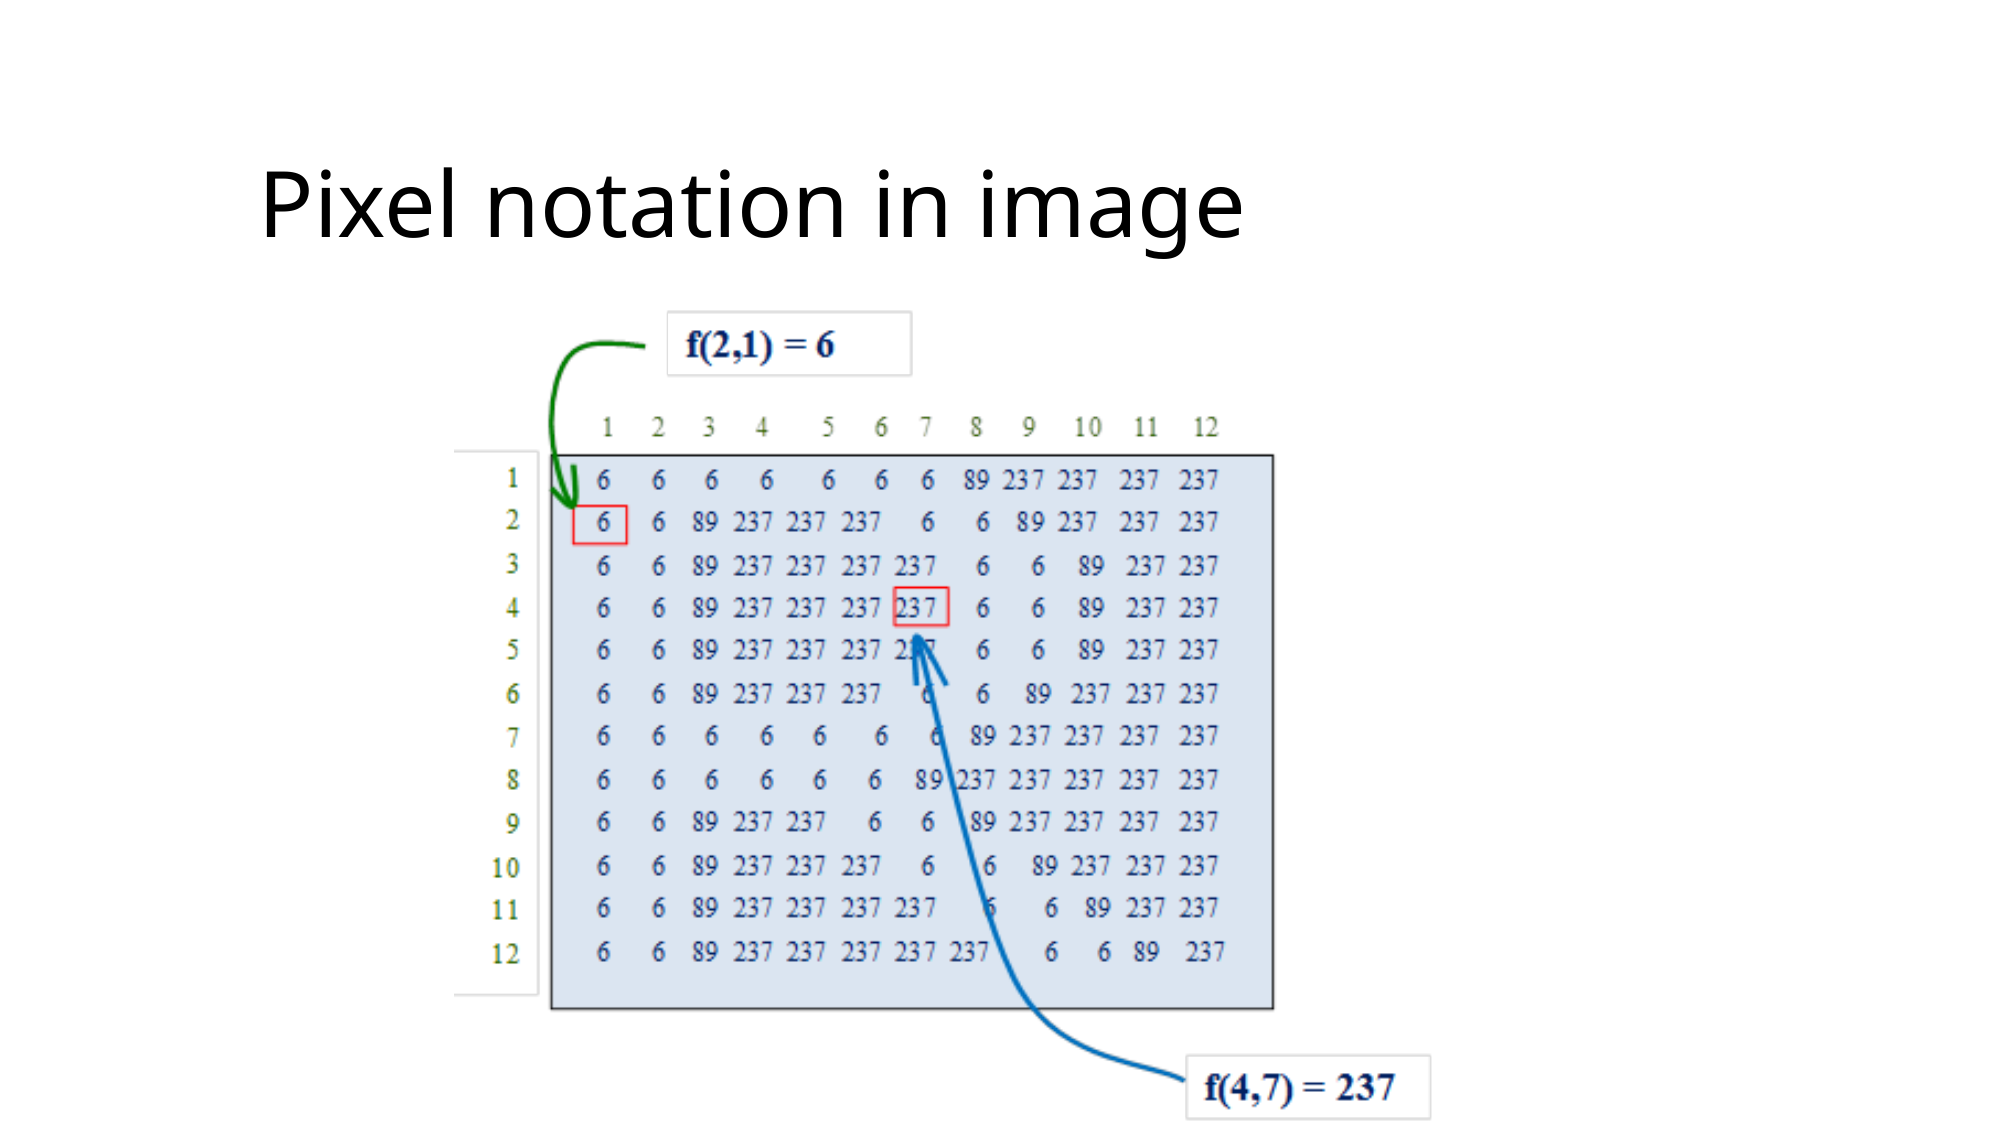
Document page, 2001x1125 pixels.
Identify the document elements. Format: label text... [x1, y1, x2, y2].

picture [454, 306, 1438, 1125]
title Pixel notation in image [243, 148, 1594, 267]
